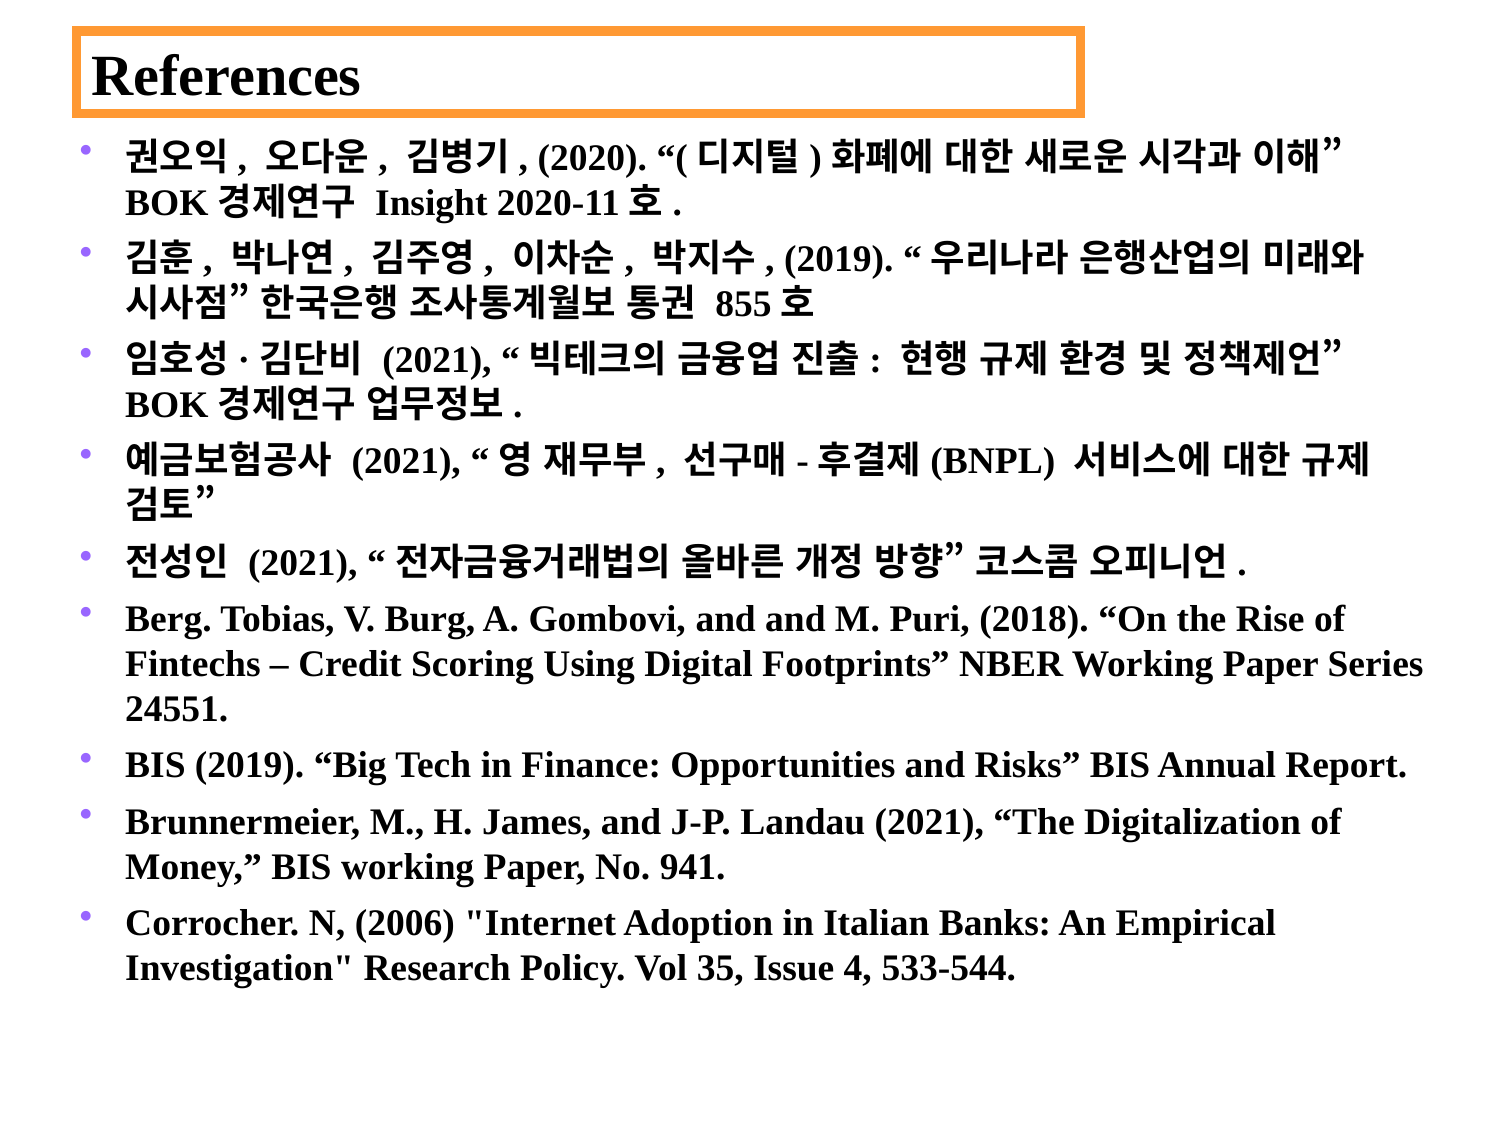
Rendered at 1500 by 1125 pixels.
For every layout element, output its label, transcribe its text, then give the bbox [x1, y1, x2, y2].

subtitle 권오익, 오다운, 김병기, (2020). “(디지털)화폐에 대한 새로운 시각과 이해” BOK경제연구 Insight 2020-11호. 김훈, 박나연, 김주영, 이차순, 박지수, (2019). “우리나라 은행산업의 미래와 시사점” 한국은행 조사통계월보 통권 855호 임호성·김단비 (2021), “빅테크의 금융업 진출: 현행 규제 환경 및 정책제언” BOK경제연구 업무정보. 예금보험공사 (2021), “영 재무부, 선구매-후결제(BNPL) 서비스에 대한 규제 검토” 전성인 (2021), “전자금융거래법의 올바른 개정 방향” 코스콤 오피니언. Berg. Tobias, V. Burg, A. Gombovi, and and M. Puri, (2018). “On the Rise of Fintechs – Credit Scoring Using Digital Footprints” NBER Working Paper Series 24551. BIS (2019). “Big Tech in Finance: Opportunities and Risks” BIS Annual Report. Brunnermeier, M., H. James, and J-P. Landau (2021), “The Digitalization of Money,” BIS working Paper, No. 941. Corrocher. N, (2006) "Internet Adoption in Italian Banks: An Empirical Investigation" Research Policy. Vol 35, Issue 4, 533-544. [64, 124, 1460, 1023]
text_box References [76, 30, 1081, 114]
